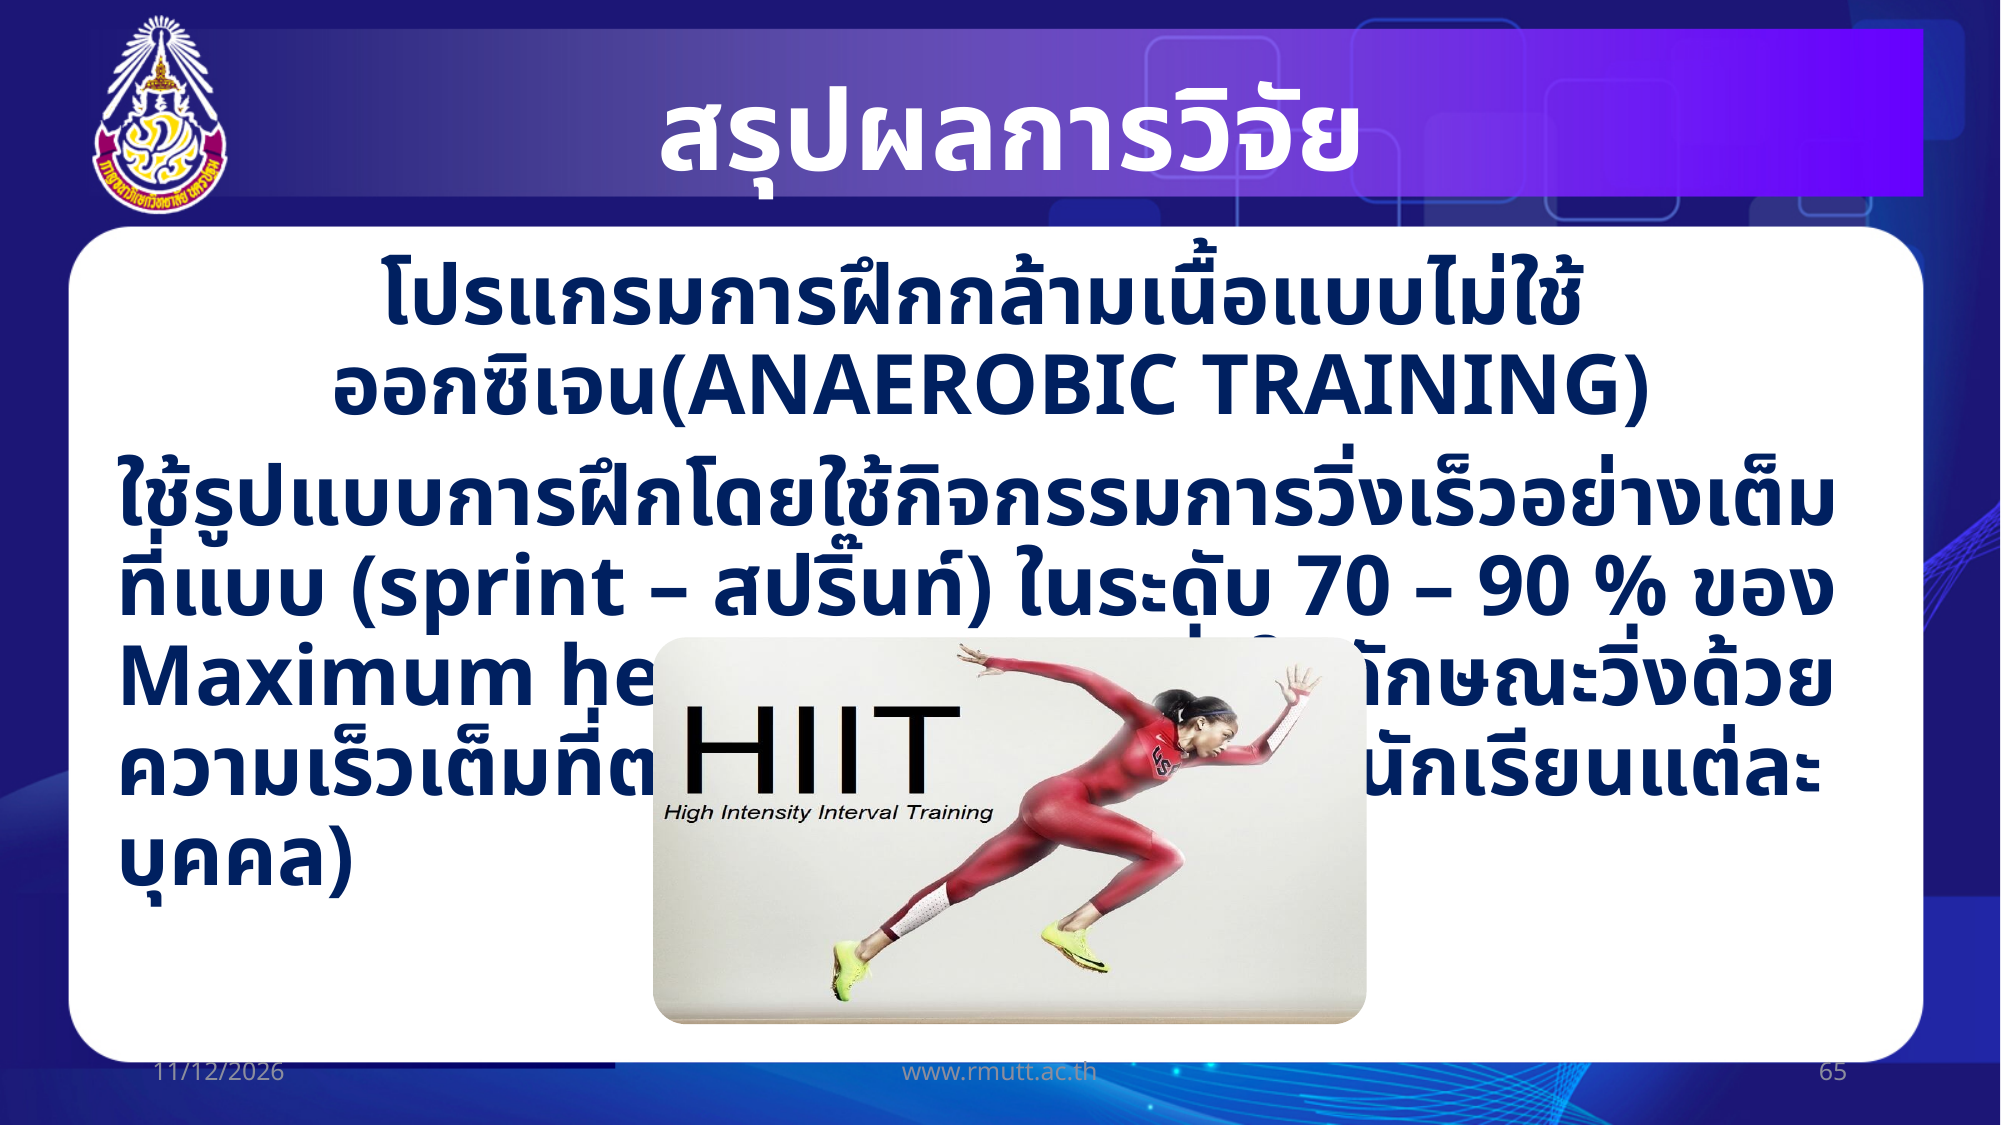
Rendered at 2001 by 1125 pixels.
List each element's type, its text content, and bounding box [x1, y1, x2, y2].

list โปรแกรมการฝึกกล้ามเนื้อแบบไม่ใช้ออกซิเจน(ANAEROBIC TRAINING) ใช้รูปแบบการฝึกโดยใช้กิจกรรมการวิ่งเร็วอย่างเต็มที่แบบ (sprint – สปริ๊นท์) ในระดับ 70 – 90 % ของ Maximum heart rate (การวิ่งในลักษณะวิ่งด้วยความเร็วเต็มที่ตามความสามารถของนักเรียนแต่ละบุคคล) [101, 245, 1866, 1031]
footer www.rmutt.ac.th [662, 1042, 1338, 1103]
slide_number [137, 1042, 588, 1103]
picture [0, 0, 2001, 1125]
text_box สรุปผลการวิจัย [149, 24, 1875, 243]
slide_number 65 [1412, 1042, 1863, 1103]
